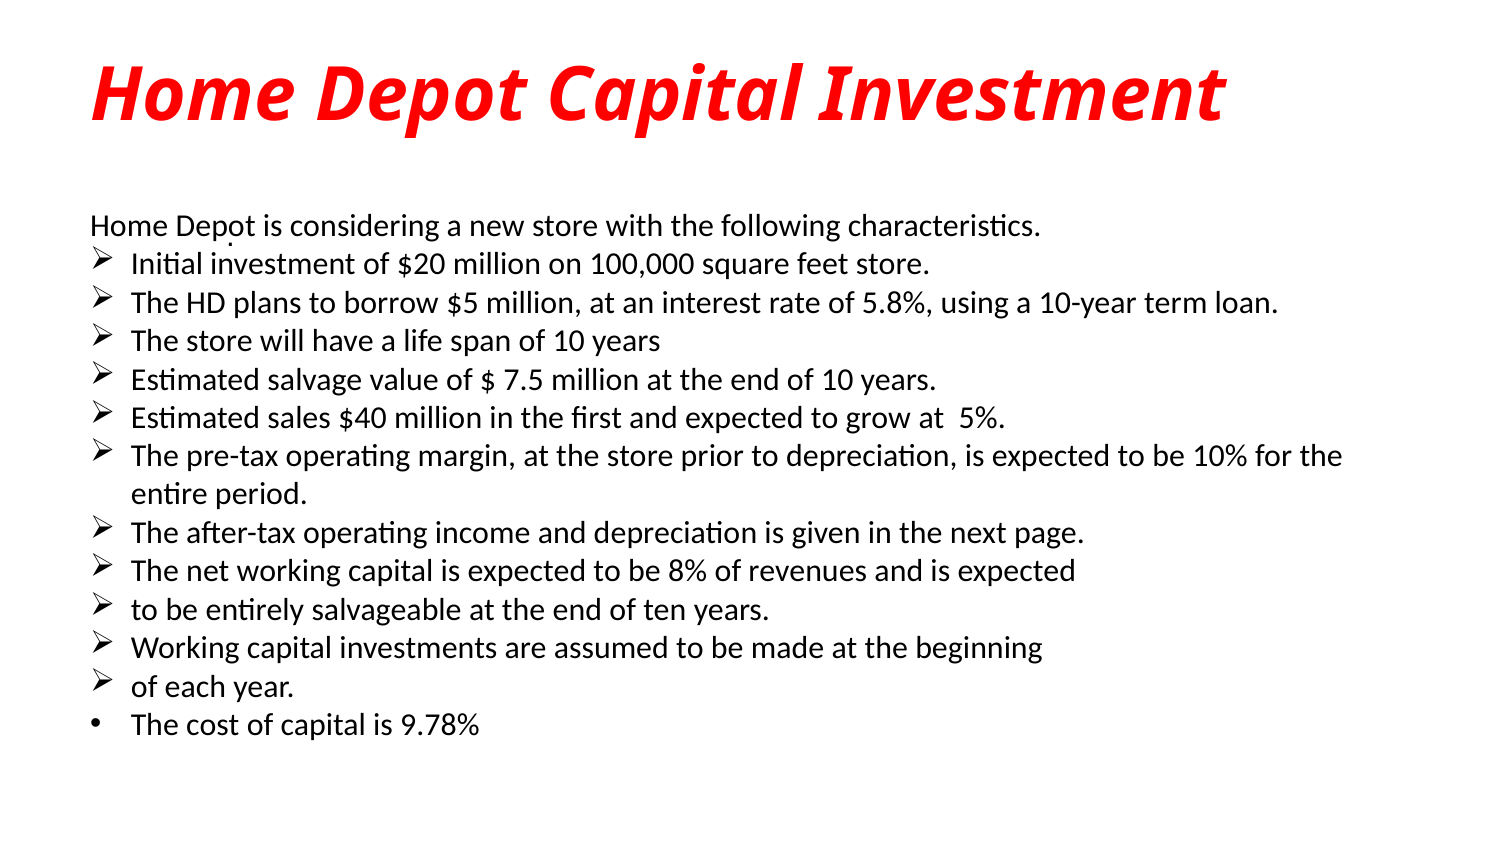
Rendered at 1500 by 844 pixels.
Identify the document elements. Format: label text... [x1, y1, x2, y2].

list Home Depot is considering a new store with the following characteristics. Initial investment of $20 million on 100,000 square feet store. The HD plans to borrow $5 million, at an interest rate of 5.8%, using a 10-year term loan. The store will have a life span of 10 years Estimated salvage value of $ 7.5 million at the end of 10 years. Estimated sales $40 million in the first and expected to grow at 5%. The pre-tax operating margin, at the store prior to depreciation, is expected to be 10% for the entire period. The after-tax operating income and depreciation is given in the next page. The net working capital is expected to be 8% of revenues and is expected to be entirely salvageable at the end of ten years. Working capital investments are assumed to be made at the beginning of each year. The cost of capital is 9.78% [75, 196, 1425, 754]
text_box . [214, 209, 1294, 259]
title Home Depot Capital Investment [75, 33, 1425, 147]
